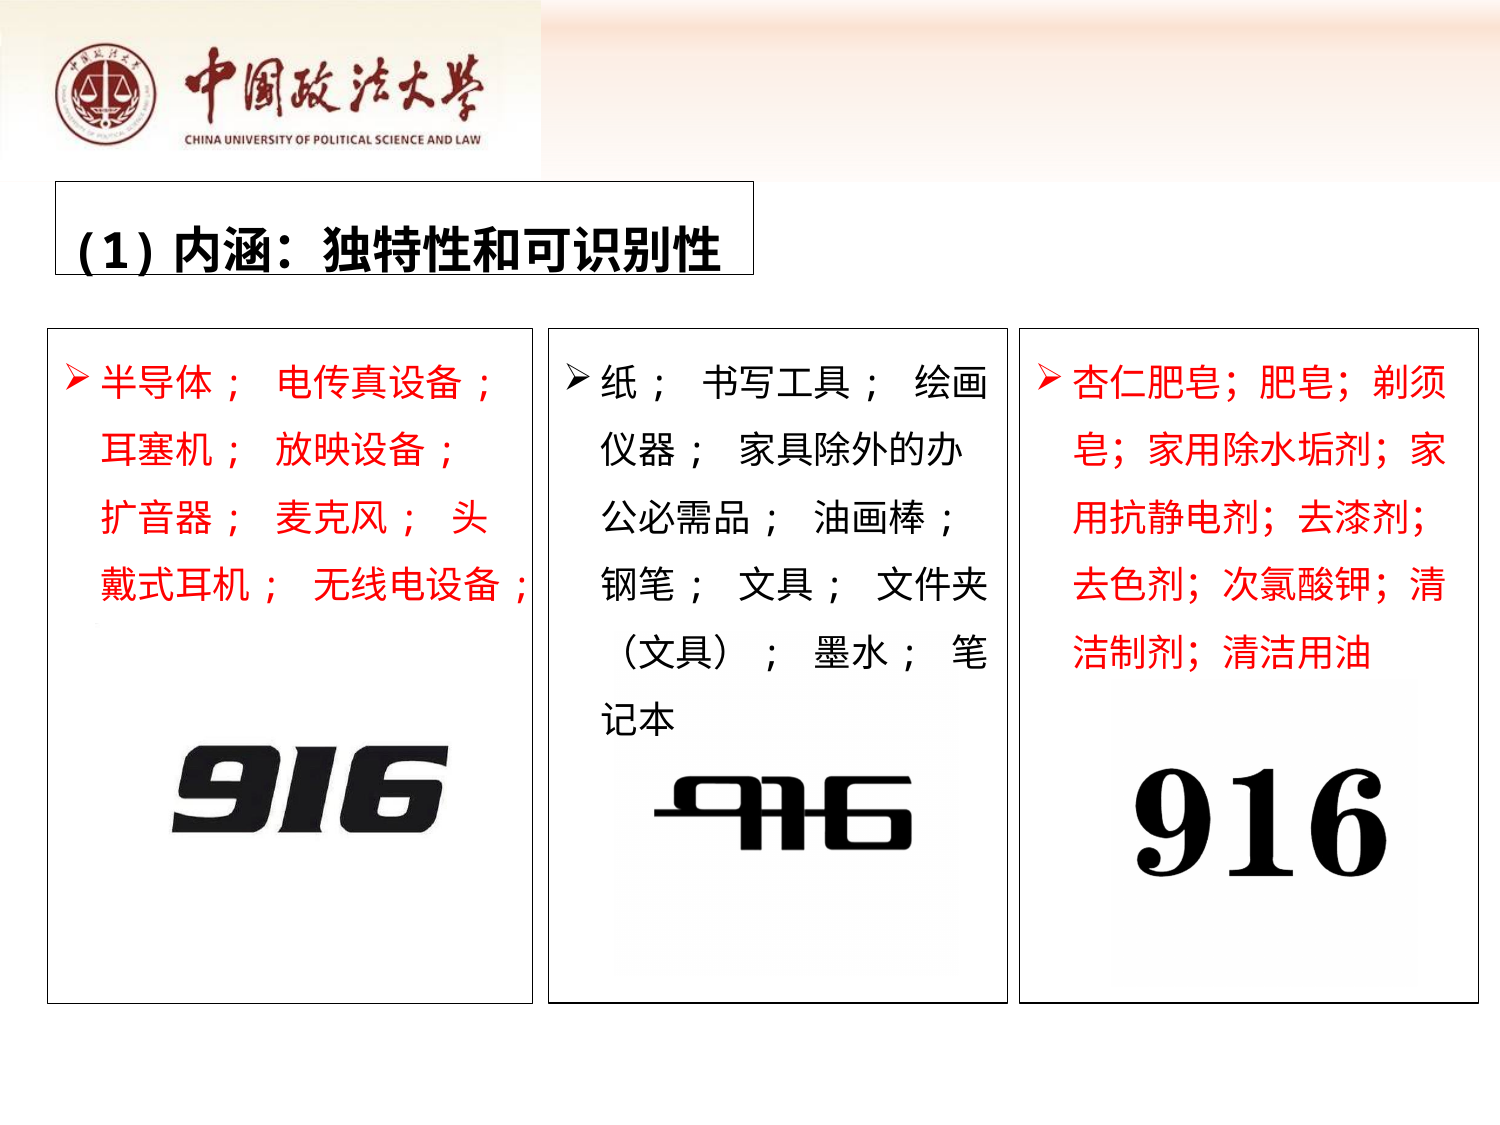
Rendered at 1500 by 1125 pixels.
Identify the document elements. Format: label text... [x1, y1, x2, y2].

picture [0, 0, 1500, 182]
picture [1111, 679, 1418, 987]
text_box (1)内涵：独特性和可识别性 [55, 182, 754, 275]
picture [95, 623, 485, 976]
text_box 杏仁肥皂；肥皂；剃须皂；家用除水垢剂；家用抗静电剂；去漆剂；去色剂；次氯酸钾；清洁制剂；清洁用油 [1019, 328, 1479, 1003]
picture [614, 631, 959, 976]
list 半导体; 电传真设备; 耳塞机; 放映设备; 扩音器; 麦克风; 头戴式耳机; 无线电设备; 扬声器 [47, 328, 533, 1004]
text_box 纸; 书写工具; 绘画仪器; 家具除外的办公必需品; 油画棒; 钢笔; 文具; 文件夹（文具）; 墨水; 笔记本 [548, 328, 1008, 1003]
